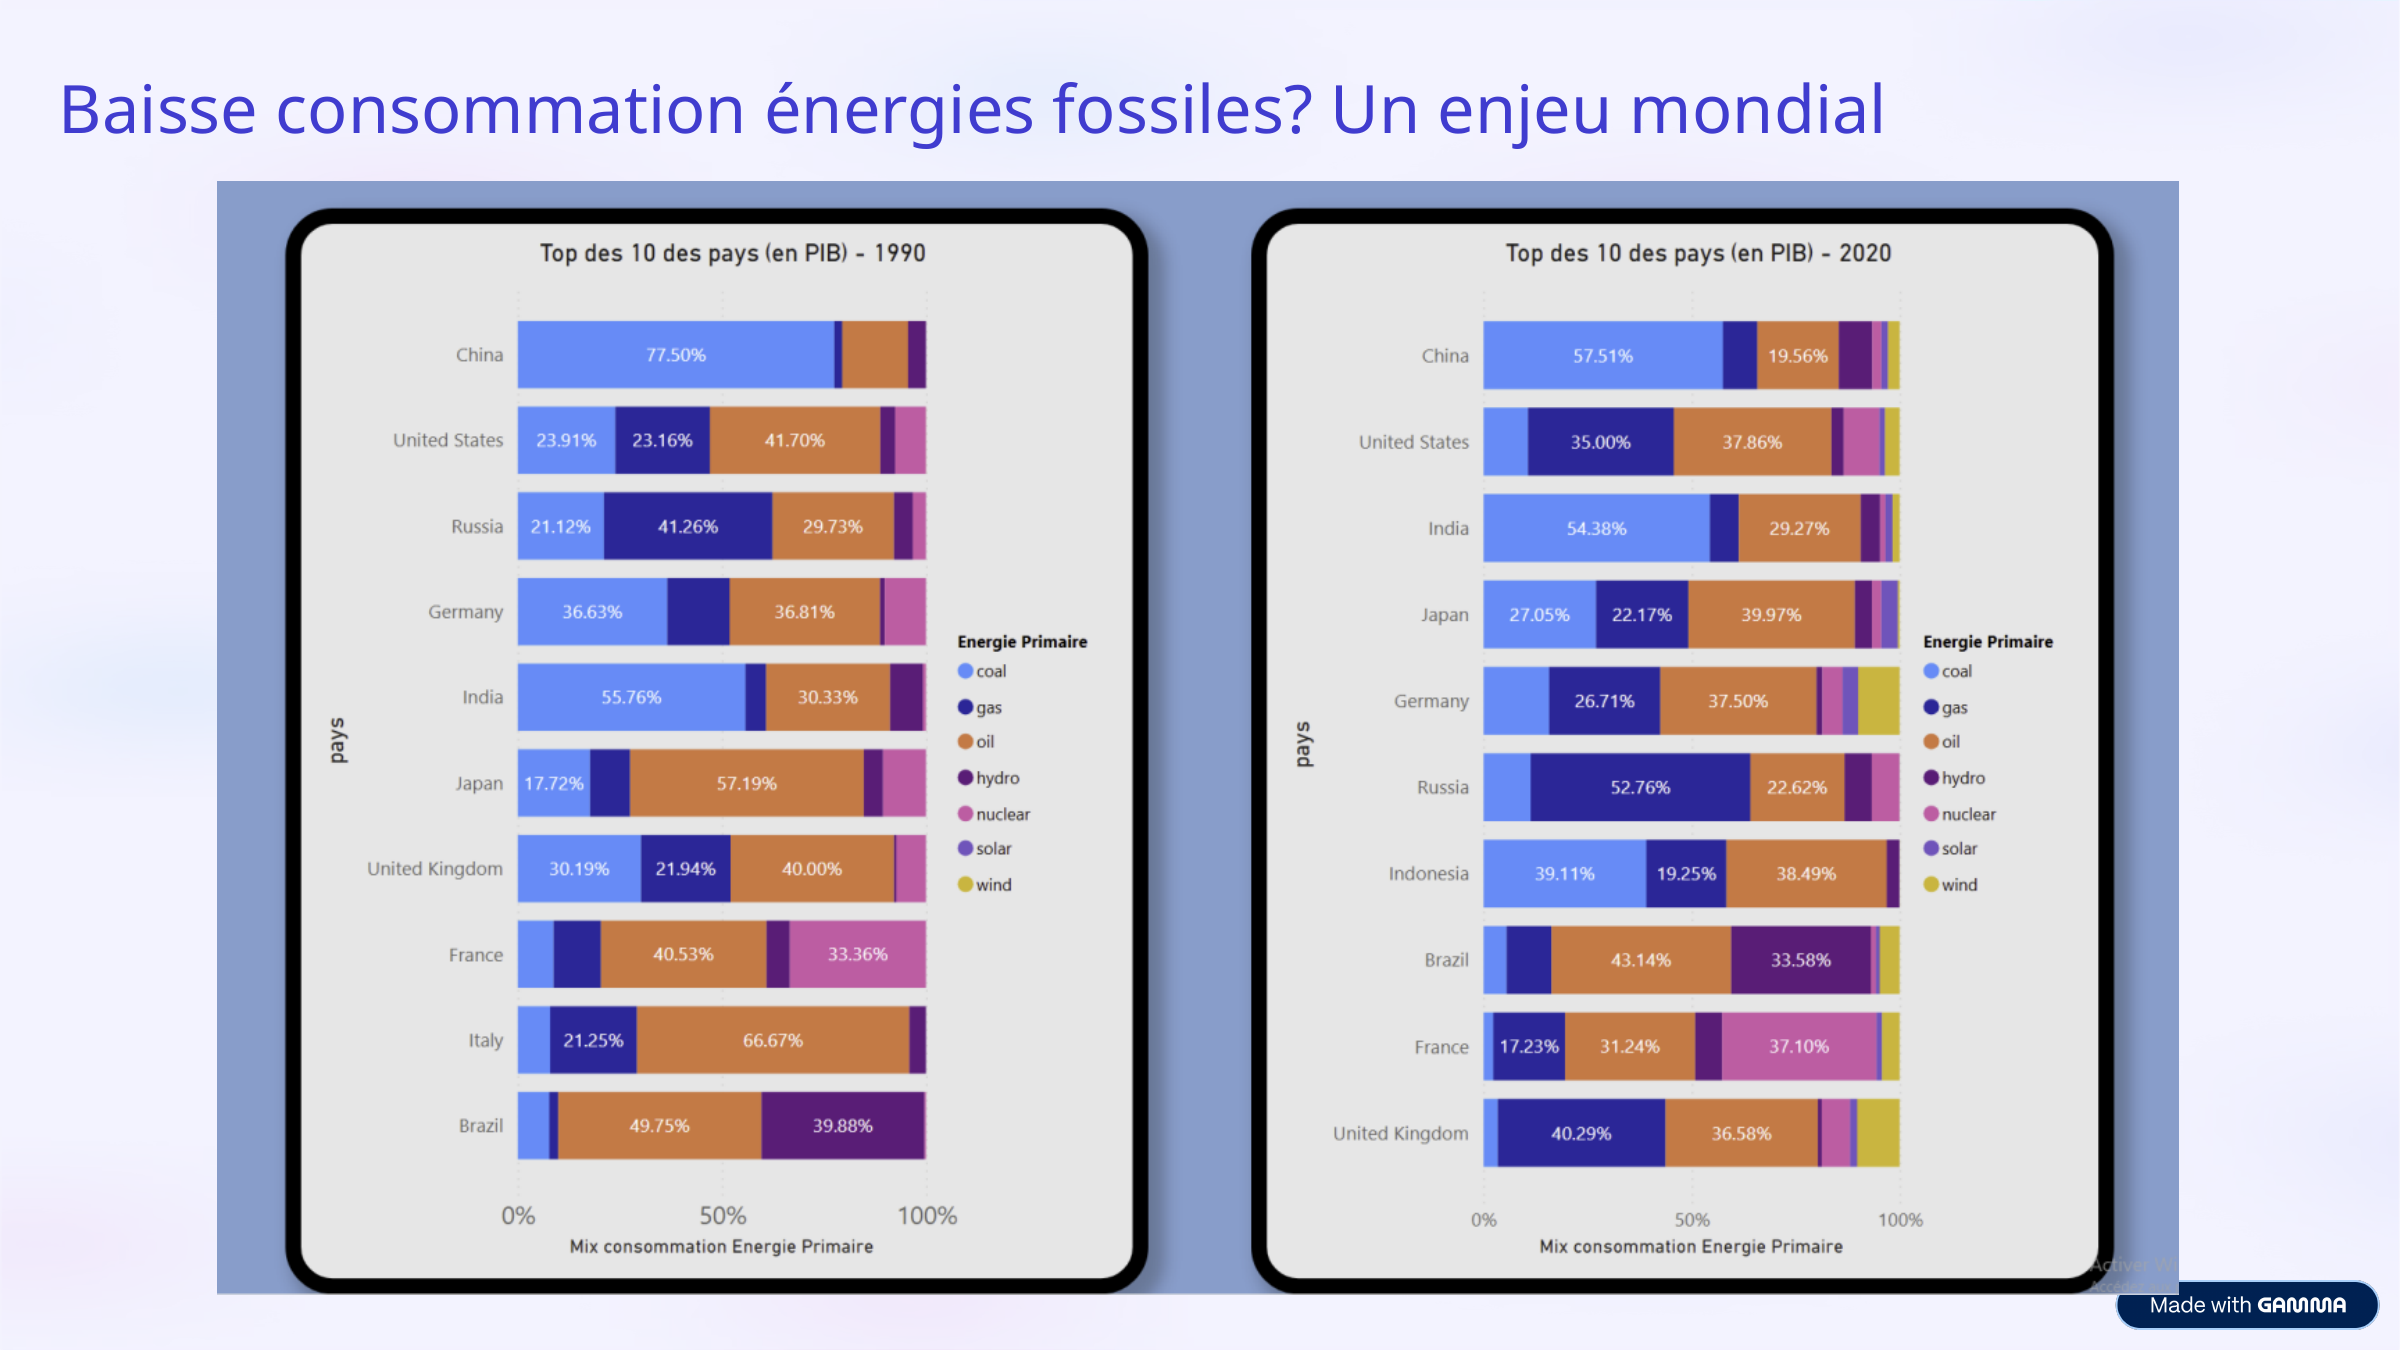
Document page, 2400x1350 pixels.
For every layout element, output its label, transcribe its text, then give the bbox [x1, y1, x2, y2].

picture [217, 181, 2389, 1339]
text_box Baisse consommation énergies fossiles? Un enjeu mondial [58, 59, 1286, 151]
